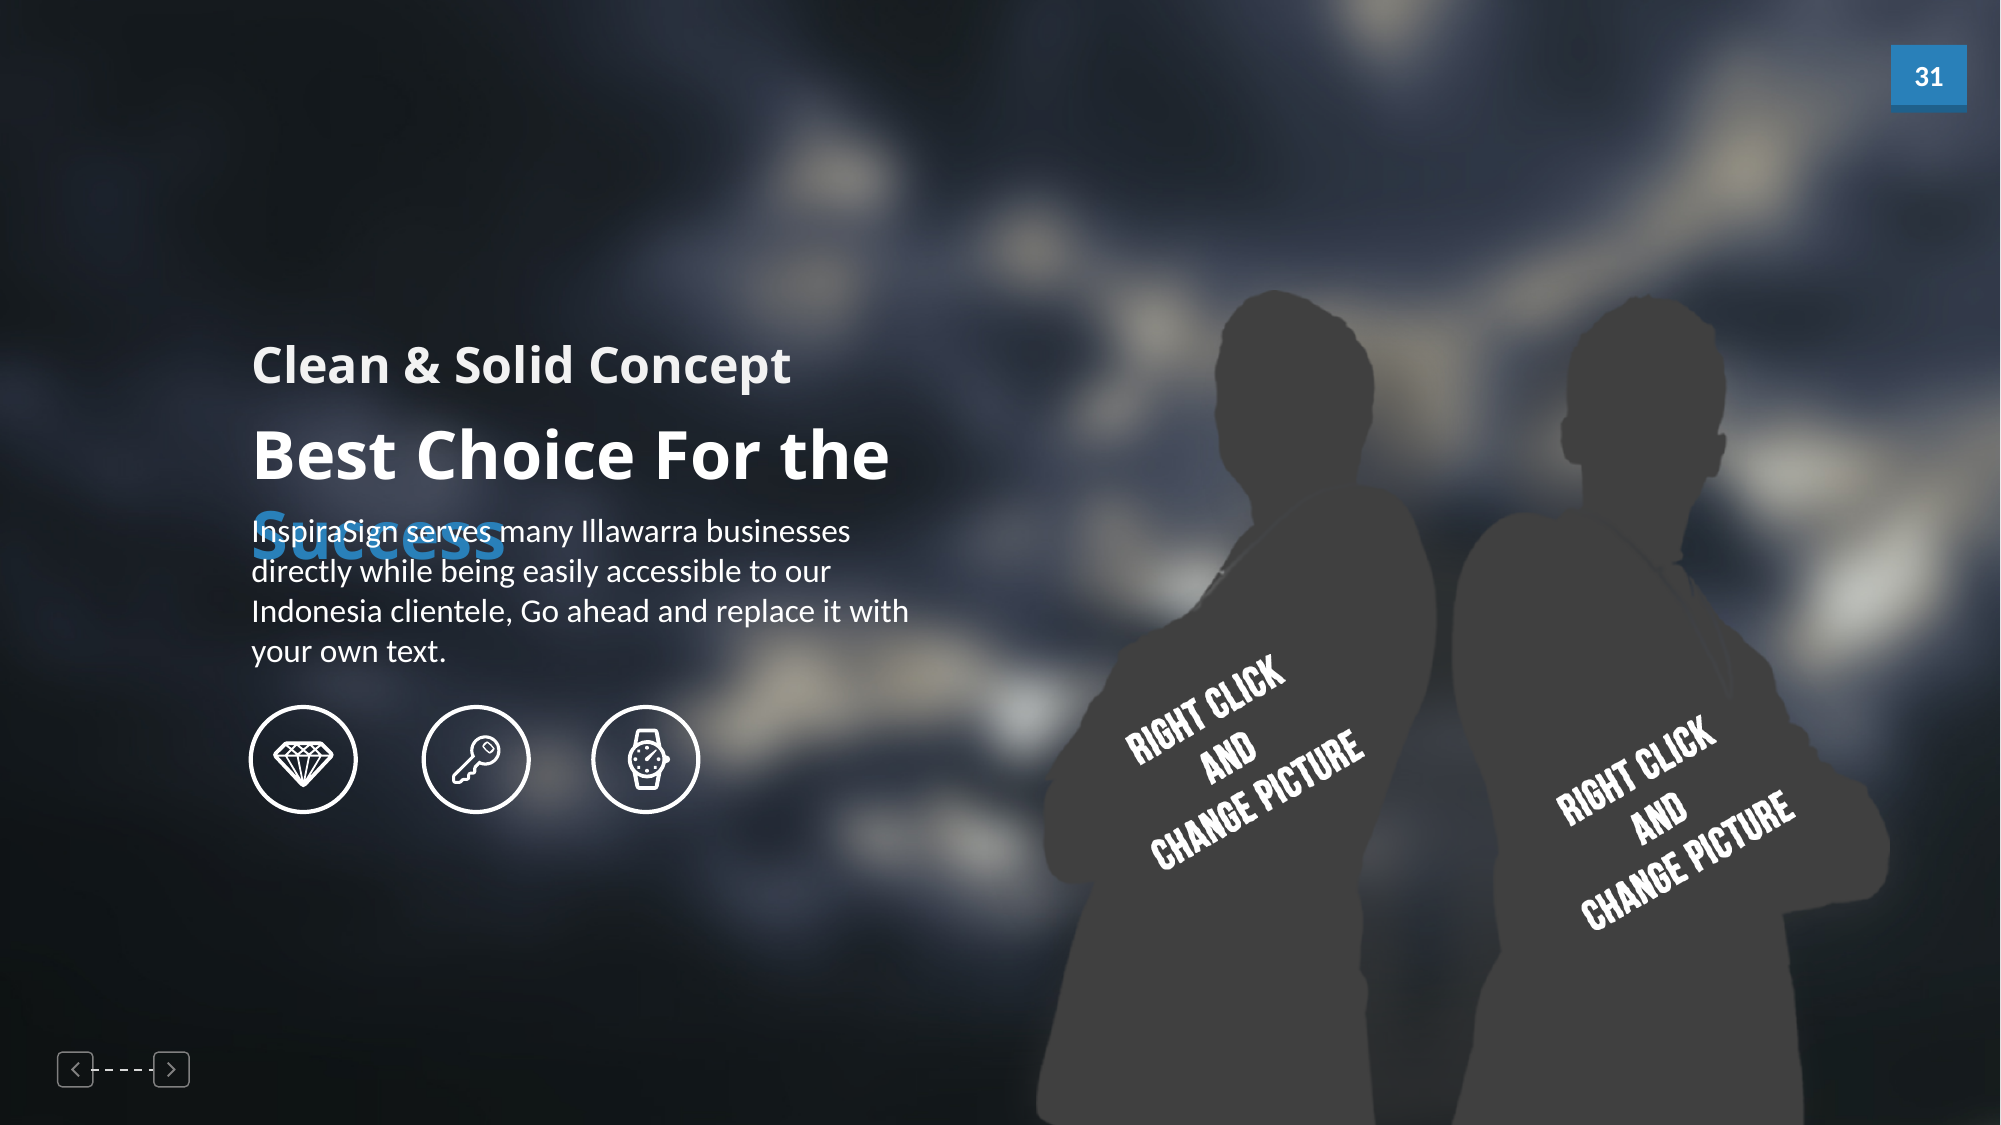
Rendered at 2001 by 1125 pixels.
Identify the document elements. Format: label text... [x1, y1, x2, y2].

text_box InspiraSign serves many Illawarra businesses directly while being easily accessible to our Indonesia clientele, Go ahead and replace it with your own text. [236, 502, 932, 677]
text_box [422, 705, 530, 814]
text_box [273, 741, 334, 788]
picture [0, 0, 2001, 1125]
text_box Clean & Solid Concept [236, 326, 932, 402]
text_box [592, 705, 700, 814]
text_box [249, 705, 357, 814]
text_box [452, 735, 501, 784]
text_box Best Choice For the Success [236, 405, 980, 581]
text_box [627, 728, 671, 790]
